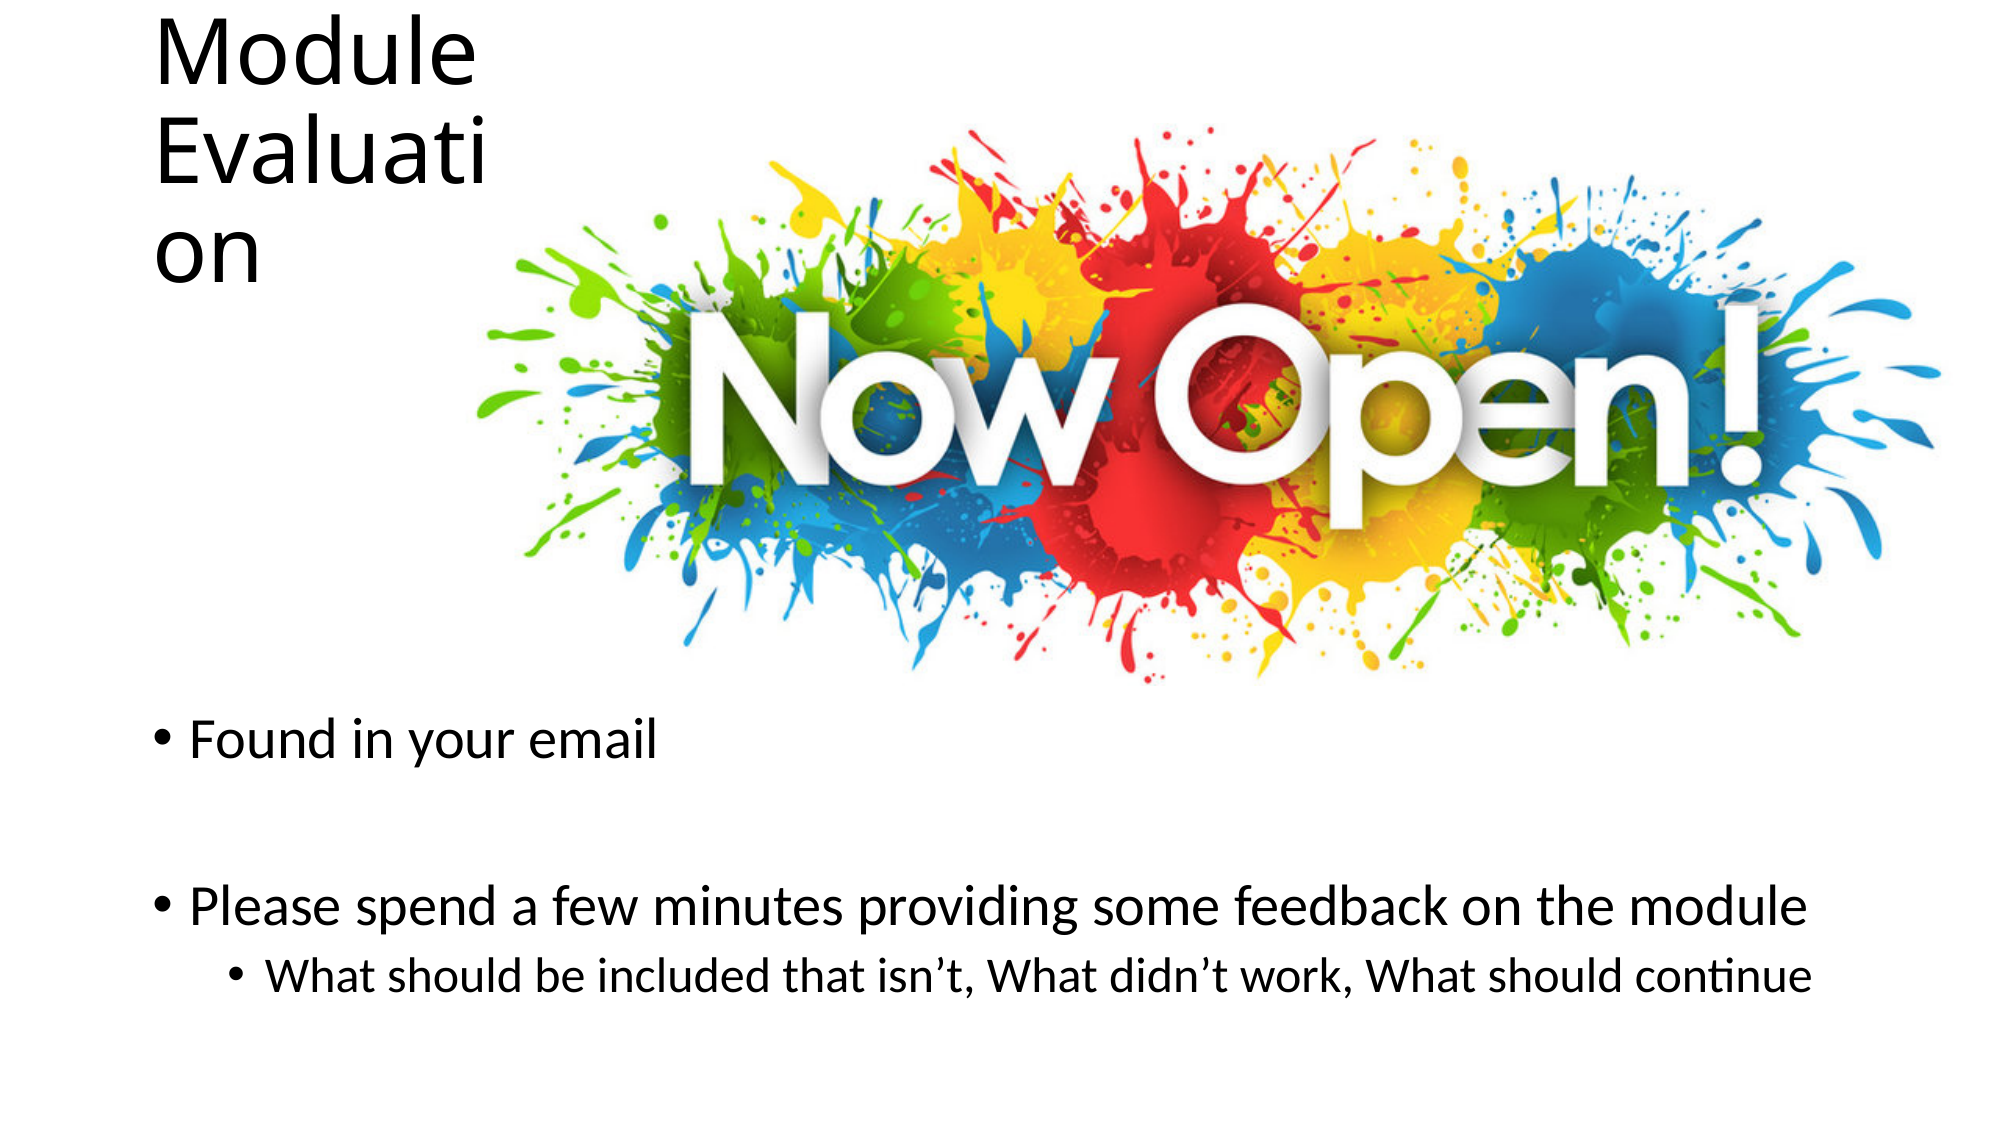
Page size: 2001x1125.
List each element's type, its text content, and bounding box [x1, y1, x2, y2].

picture [465, 123, 1974, 686]
title Module Evaluation [137, 29, 550, 278]
list Found in your email Please spend a few minutes providing some feedback on the module What should be included that isn’t, What didn’t work, What should continue [137, 609, 1863, 1014]
